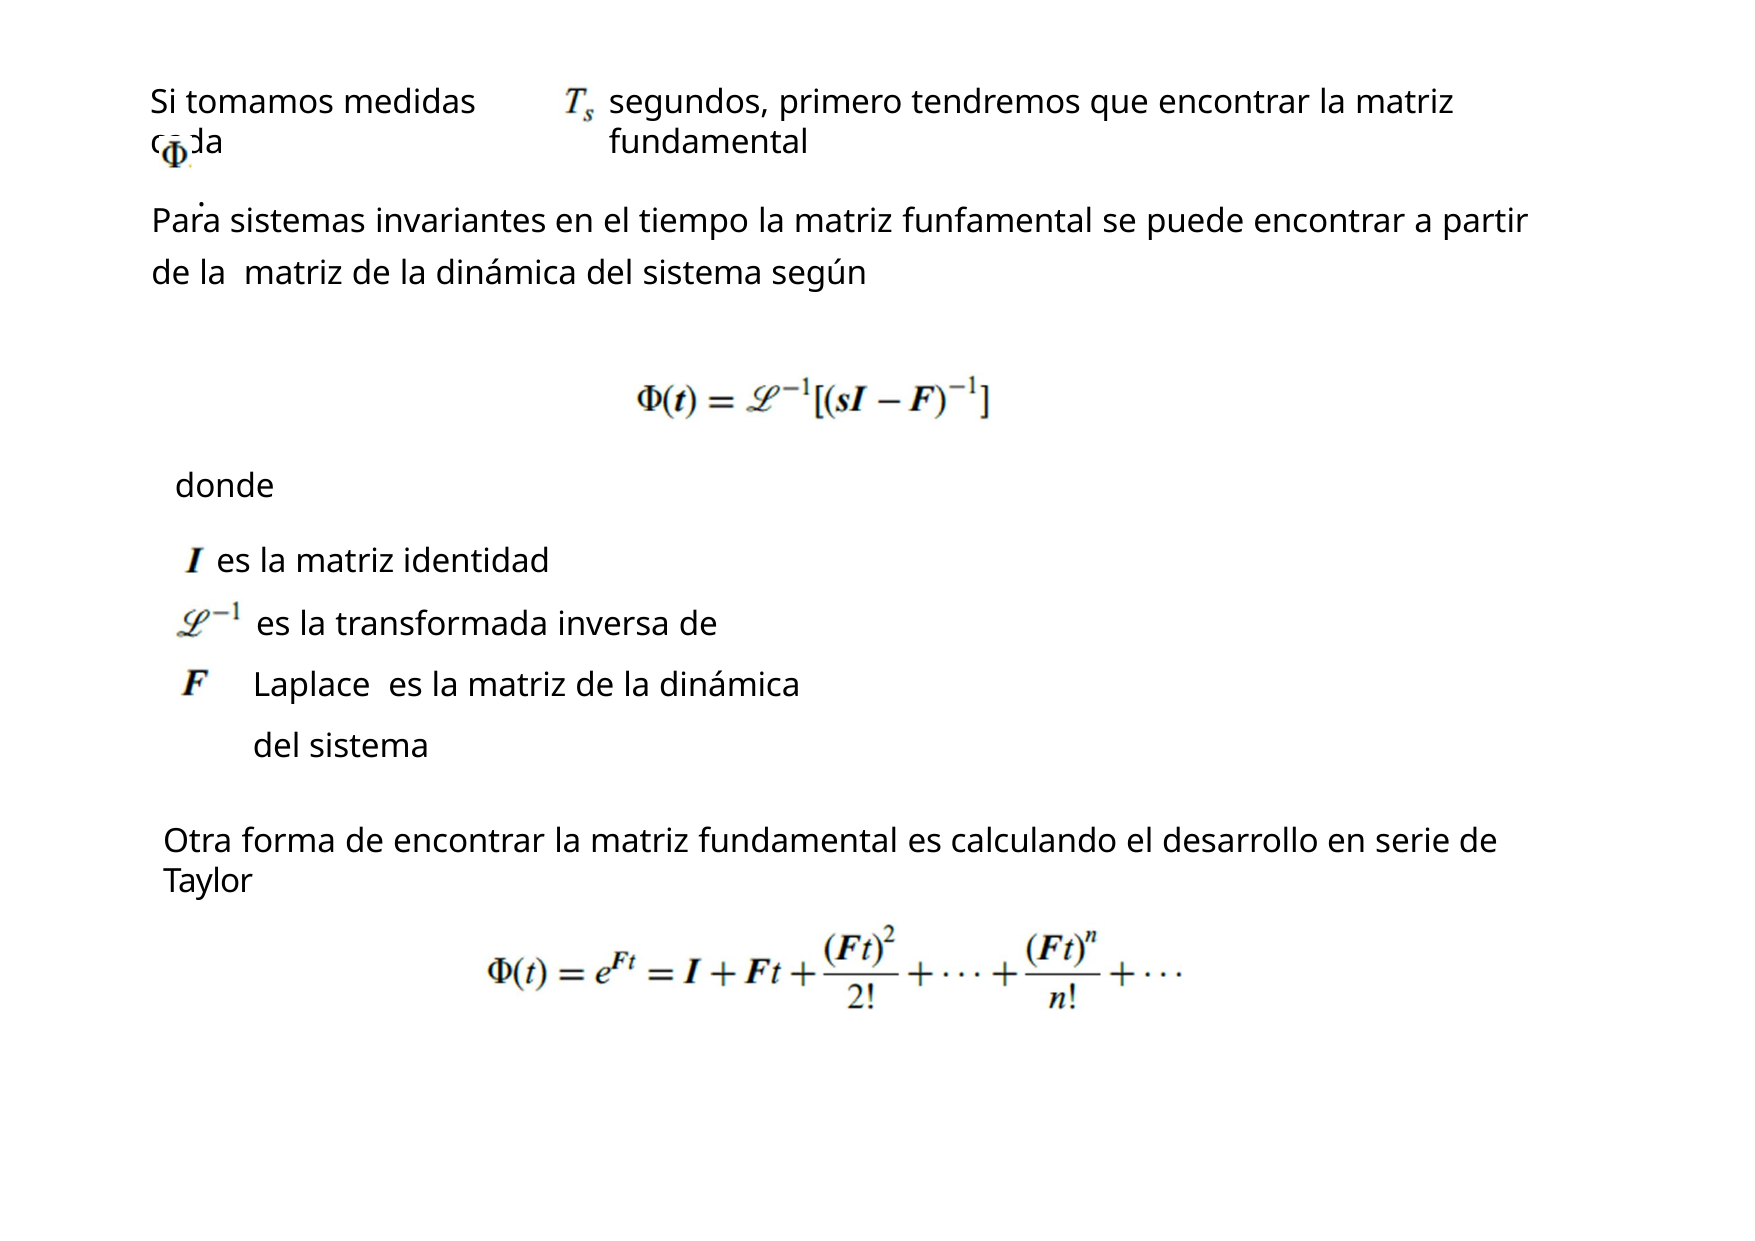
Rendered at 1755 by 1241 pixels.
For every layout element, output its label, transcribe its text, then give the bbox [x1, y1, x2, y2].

picture [633, 371, 991, 422]
picture [483, 922, 1183, 1010]
text_box donde es la matriz identidad es la transformada inversa de Laplace es la matriz de la dinámica del sistema [172, 461, 828, 764]
picture [179, 545, 208, 573]
text_box Para sistemas invariantes en el tiempo la matriz funfamental se puede encontrar a partir de la matriz de la dinámica del sistema según [149, 184, 1537, 292]
picture [558, 86, 598, 125]
picture [179, 665, 213, 699]
text_box Otra forma de encontrar la matriz fundamental es calculando el desarrollo en serie de Taylor [161, 817, 1525, 899]
text_box Si tomamos medidas cada . [148, 65, 546, 213]
text_box segundos, primero tendremos que encontrar la matriz fundamental [606, 78, 1597, 161]
picture [171, 599, 244, 639]
picture [159, 135, 193, 170]
